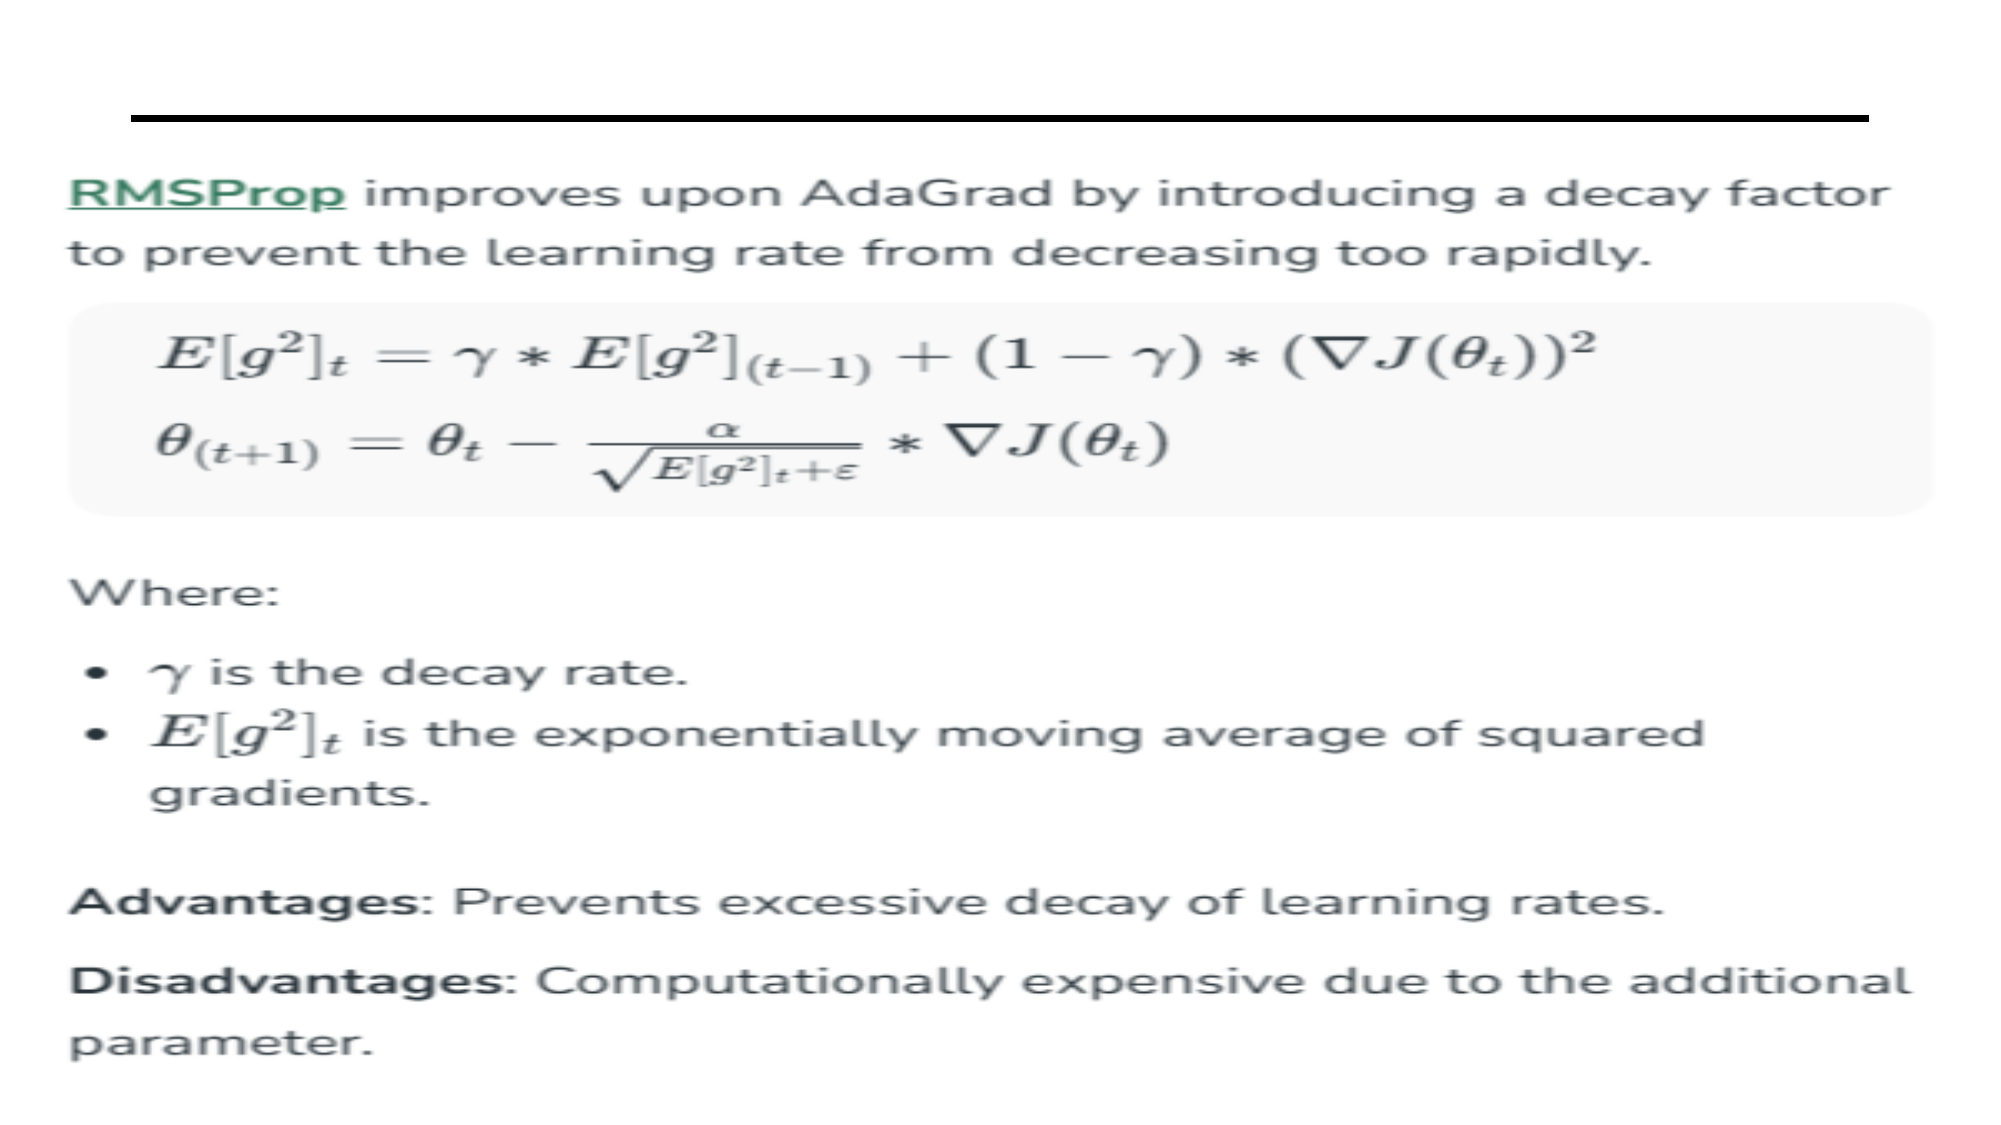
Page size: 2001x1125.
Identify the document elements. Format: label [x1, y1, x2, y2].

picture [29, 153, 1950, 1076]
